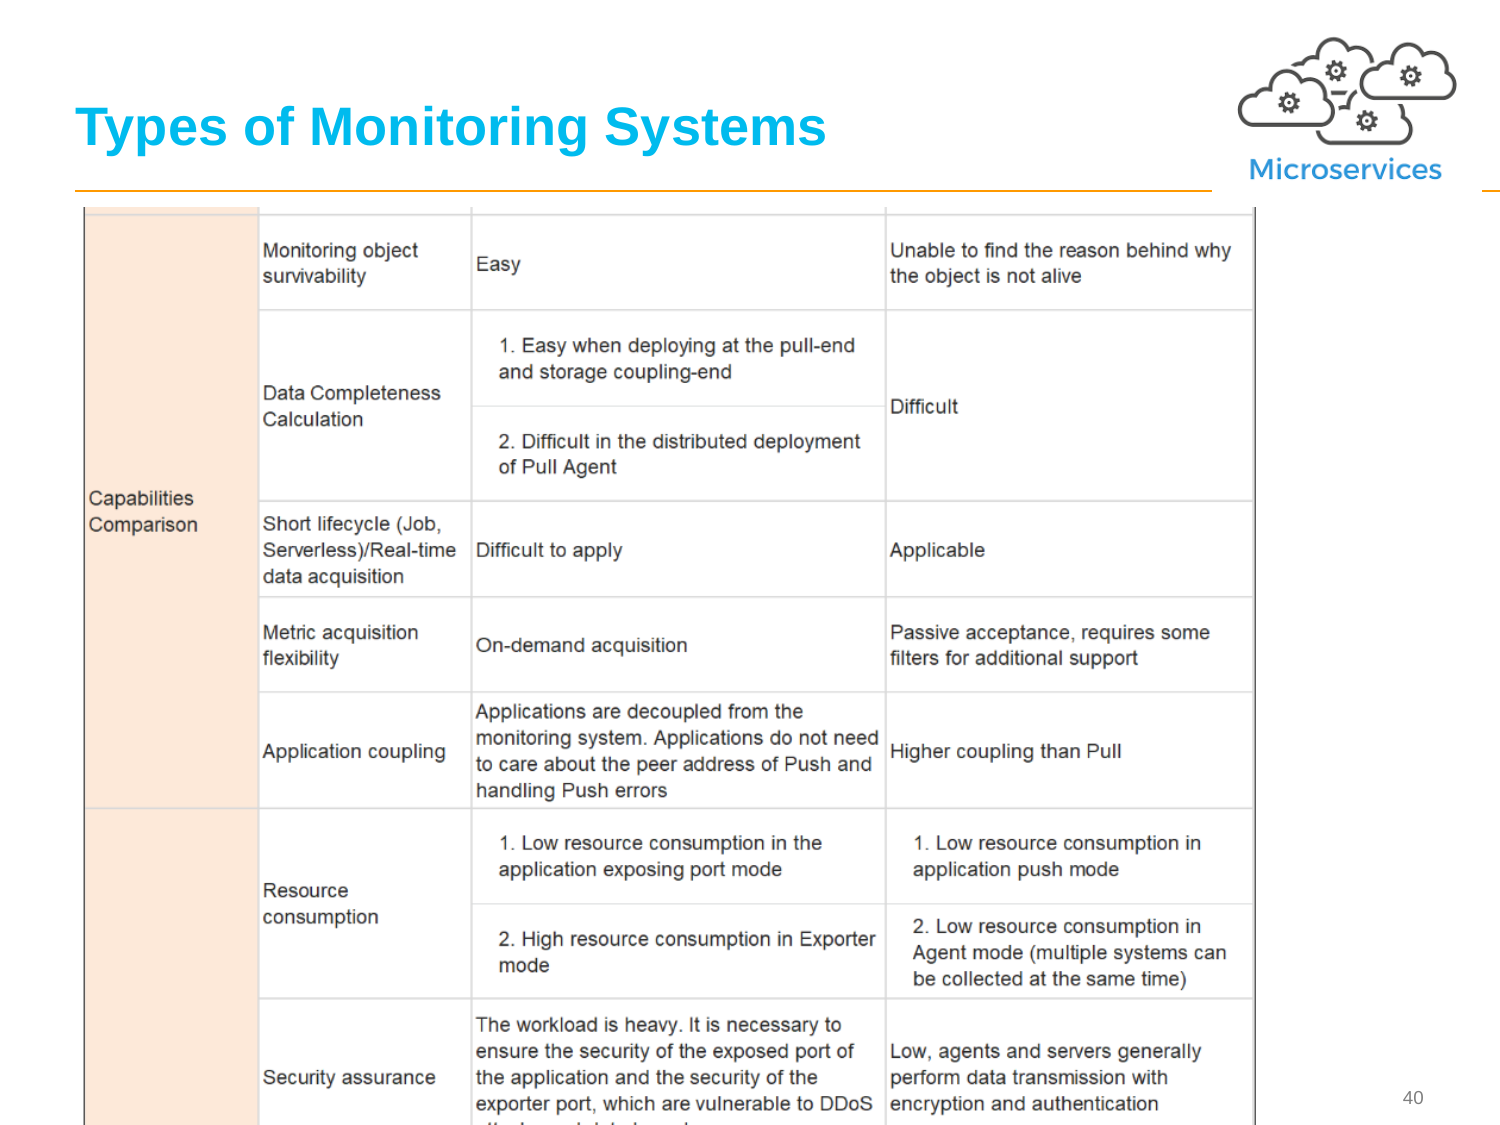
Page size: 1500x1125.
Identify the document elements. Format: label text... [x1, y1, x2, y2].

picture [75, 207, 1276, 1125]
title Types of Monitoring Systems [75, 27, 1422, 157]
picture [1212, 1, 1482, 203]
